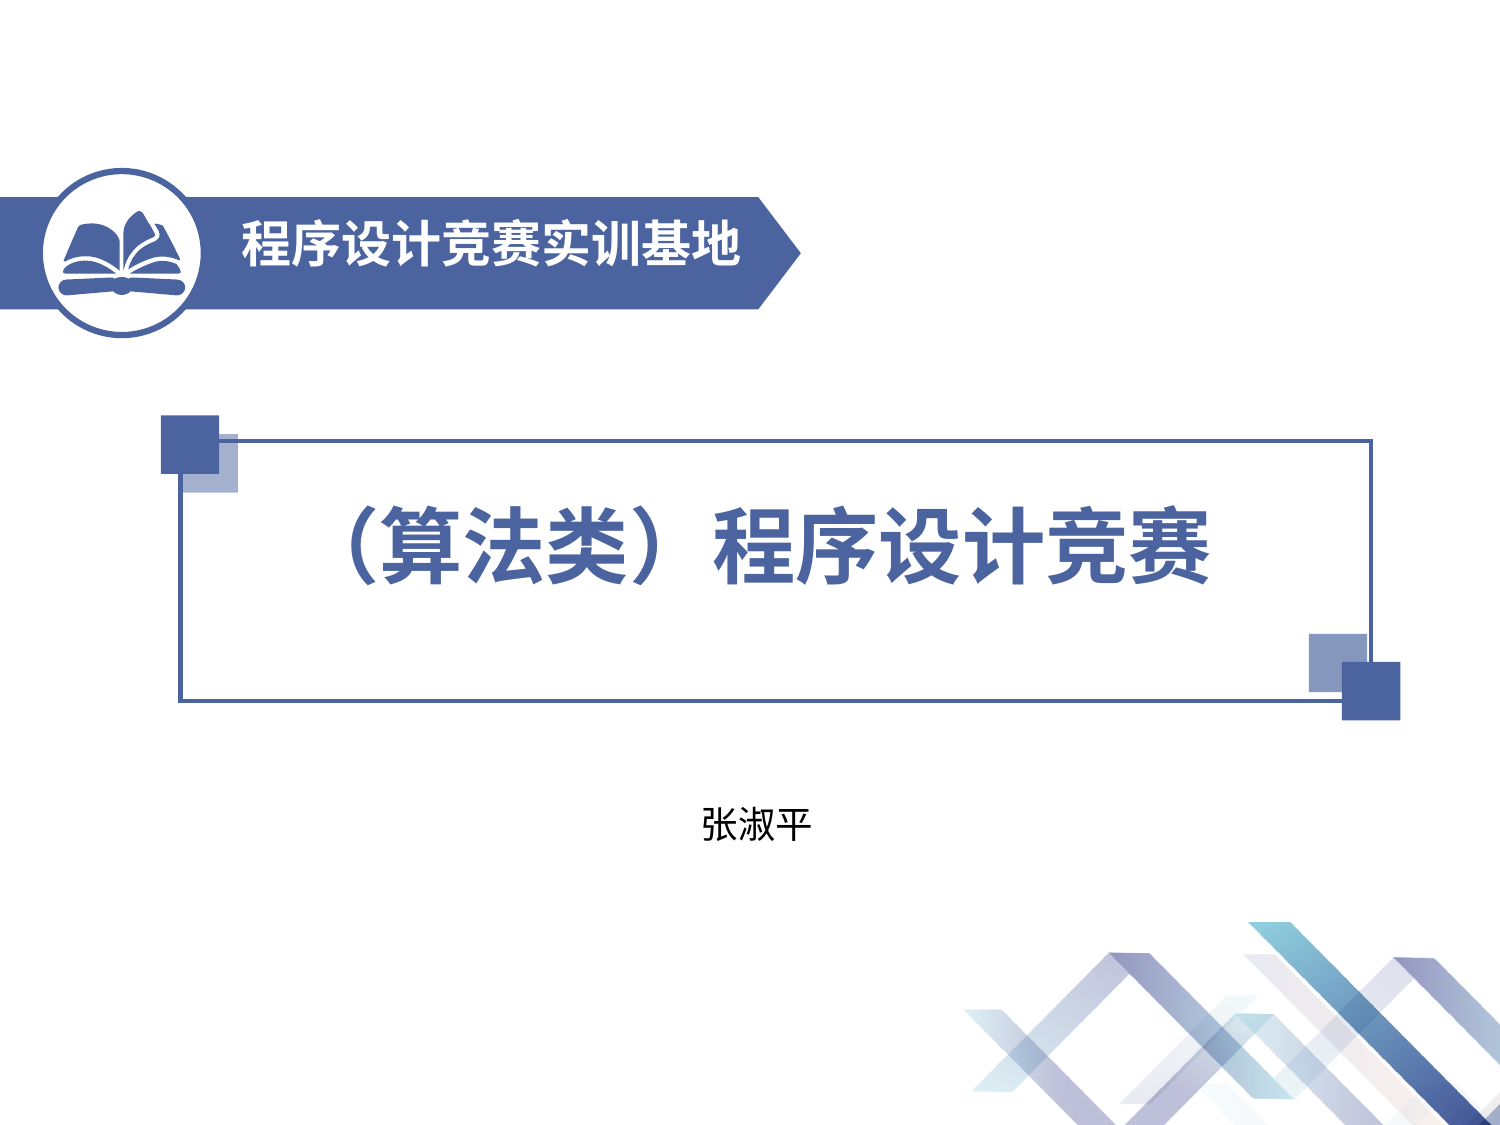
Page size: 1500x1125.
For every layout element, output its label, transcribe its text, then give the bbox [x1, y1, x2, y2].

text_box [0, 195, 61, 311]
text_box [1308, 633, 1368, 693]
text_box 张淑平 [657, 793, 857, 854]
picture [779, 922, 1500, 1125]
text_box [38, 169, 205, 337]
text_box [1341, 661, 1401, 722]
text_box [179, 433, 239, 494]
text_box [160, 414, 220, 475]
text_box 程序设计竞赛实训基地 [226, 205, 757, 280]
text_box [179, 440, 1372, 702]
text_box [183, 195, 803, 313]
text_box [58, 210, 186, 296]
